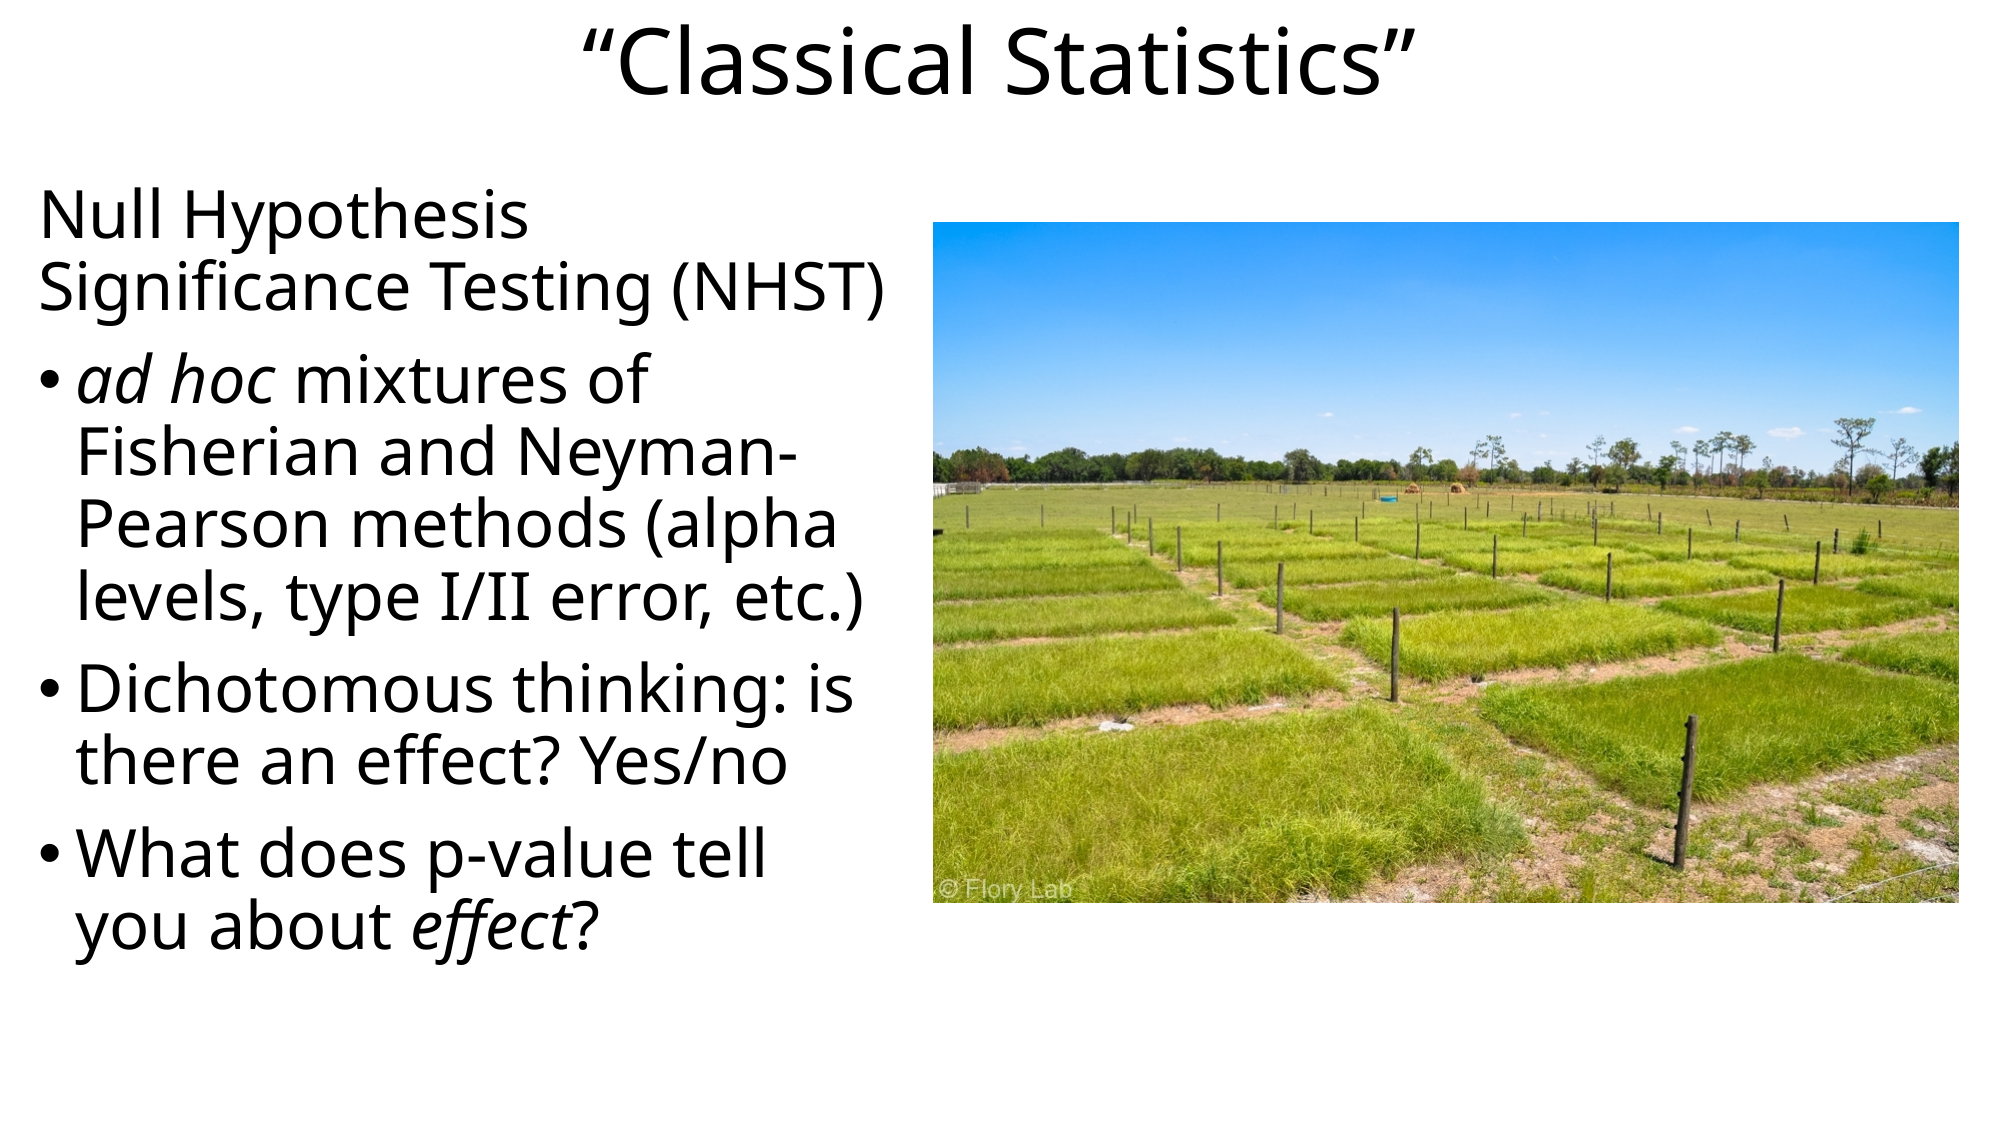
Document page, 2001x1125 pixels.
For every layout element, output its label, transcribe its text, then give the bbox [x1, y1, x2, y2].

list Null Hypothesis Significance Testing (NHST) ad hoc mixtures of Fisherian and Neyman-Pearson methods (alpha levels, type I/II error, etc.) Dichotomous thinking: is there an effect? Yes/no What does p-value tell you about effect? [23, 173, 909, 982]
picture [933, 222, 1959, 903]
title “Classical Statistics” [137, 0, 1863, 174]
